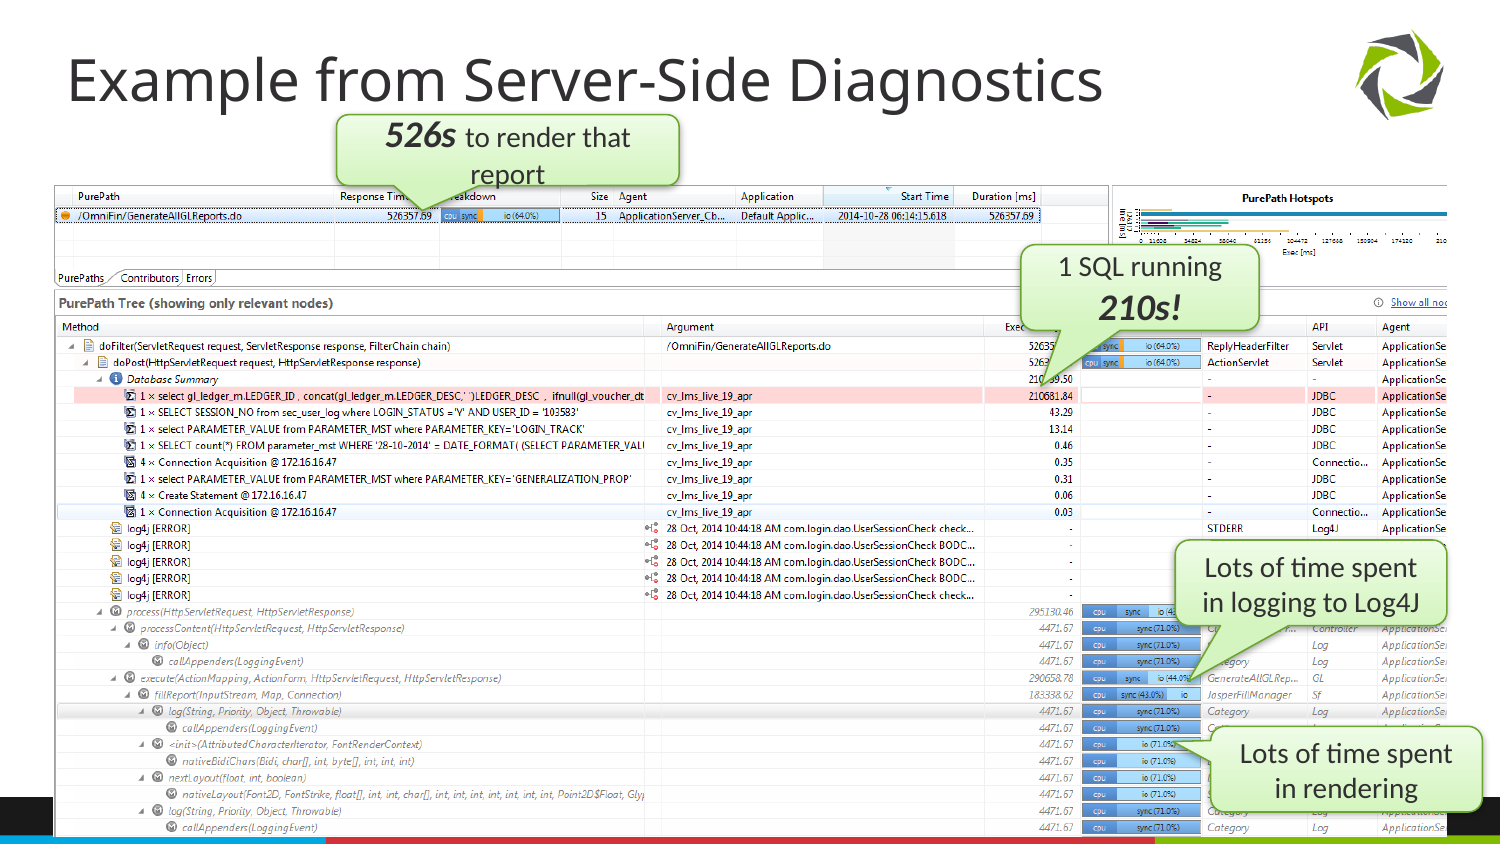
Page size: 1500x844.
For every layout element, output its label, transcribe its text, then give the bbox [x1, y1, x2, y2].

text_box Lots of time spent in rendering [1451, 725, 1484, 813]
picture [52, 185, 1448, 837]
text_box 526s to render that report [335, 113, 680, 183]
title Example from Server-Side Diagnostics [51, 45, 1404, 126]
